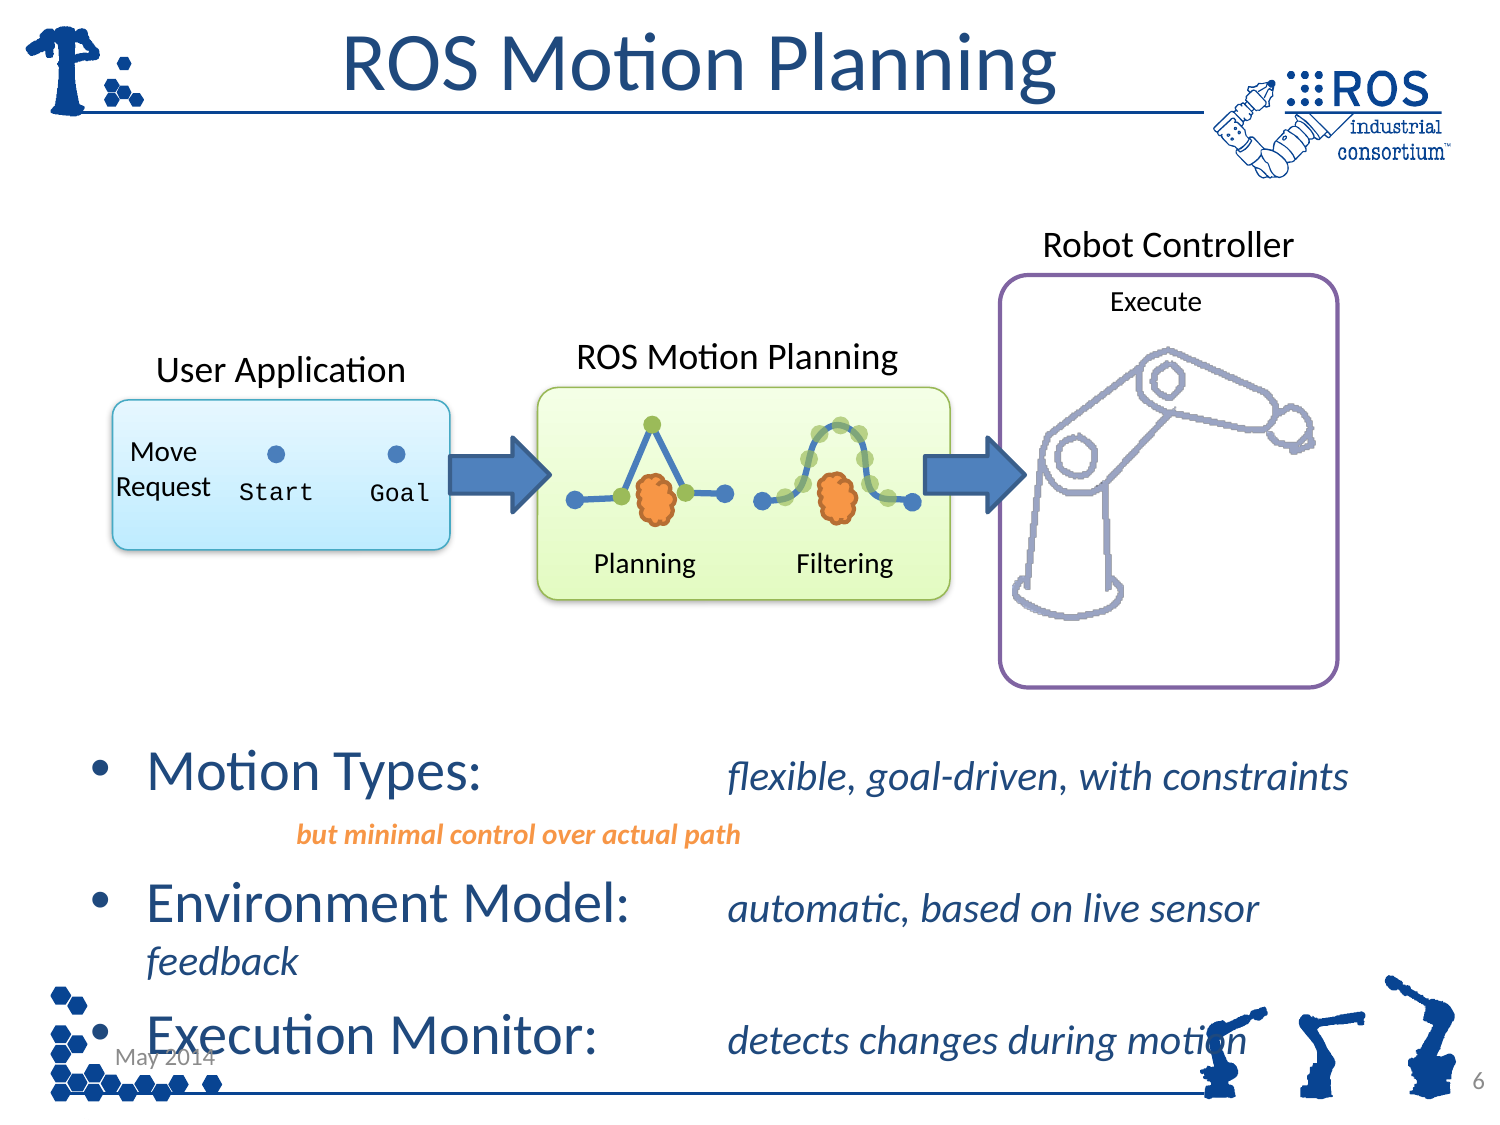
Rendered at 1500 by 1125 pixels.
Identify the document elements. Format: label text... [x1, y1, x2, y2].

picture [1012, 324, 1326, 631]
title ROS Motion Planning [150, 0, 1250, 113]
text_box Start [237, 474, 316, 505]
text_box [574, 415, 726, 526]
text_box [762, 416, 913, 524]
text_box ROS Motion Planning [549, 324, 925, 385]
list Motion Types: flexible, goal-driven, with constraints but minimal control over actual path Environment Model: automatic, based on live sensor feedback Execution Monitor: detects changes during motion [75, 725, 1425, 1025]
text_box Filtering [774, 537, 915, 588]
text_box [266, 444, 286, 465]
text_box [111, 399, 451, 551]
text_box [386, 444, 407, 465]
text_box [447, 435, 553, 515]
text_box [922, 435, 1007, 515]
slide_number 6 [1149, 1050, 1500, 1110]
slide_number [99, 1025, 388, 1085]
text_box [997, 273, 1340, 690]
text_box Robot Controller [999, 212, 1338, 273]
text_box User Application [124, 337, 438, 398]
text_box Planning [575, 537, 715, 588]
text_box [536, 386, 951, 601]
text_box Goal [362, 476, 438, 507]
text_box Move Request [99, 424, 228, 510]
text_box Execute [999, 274, 1313, 325]
